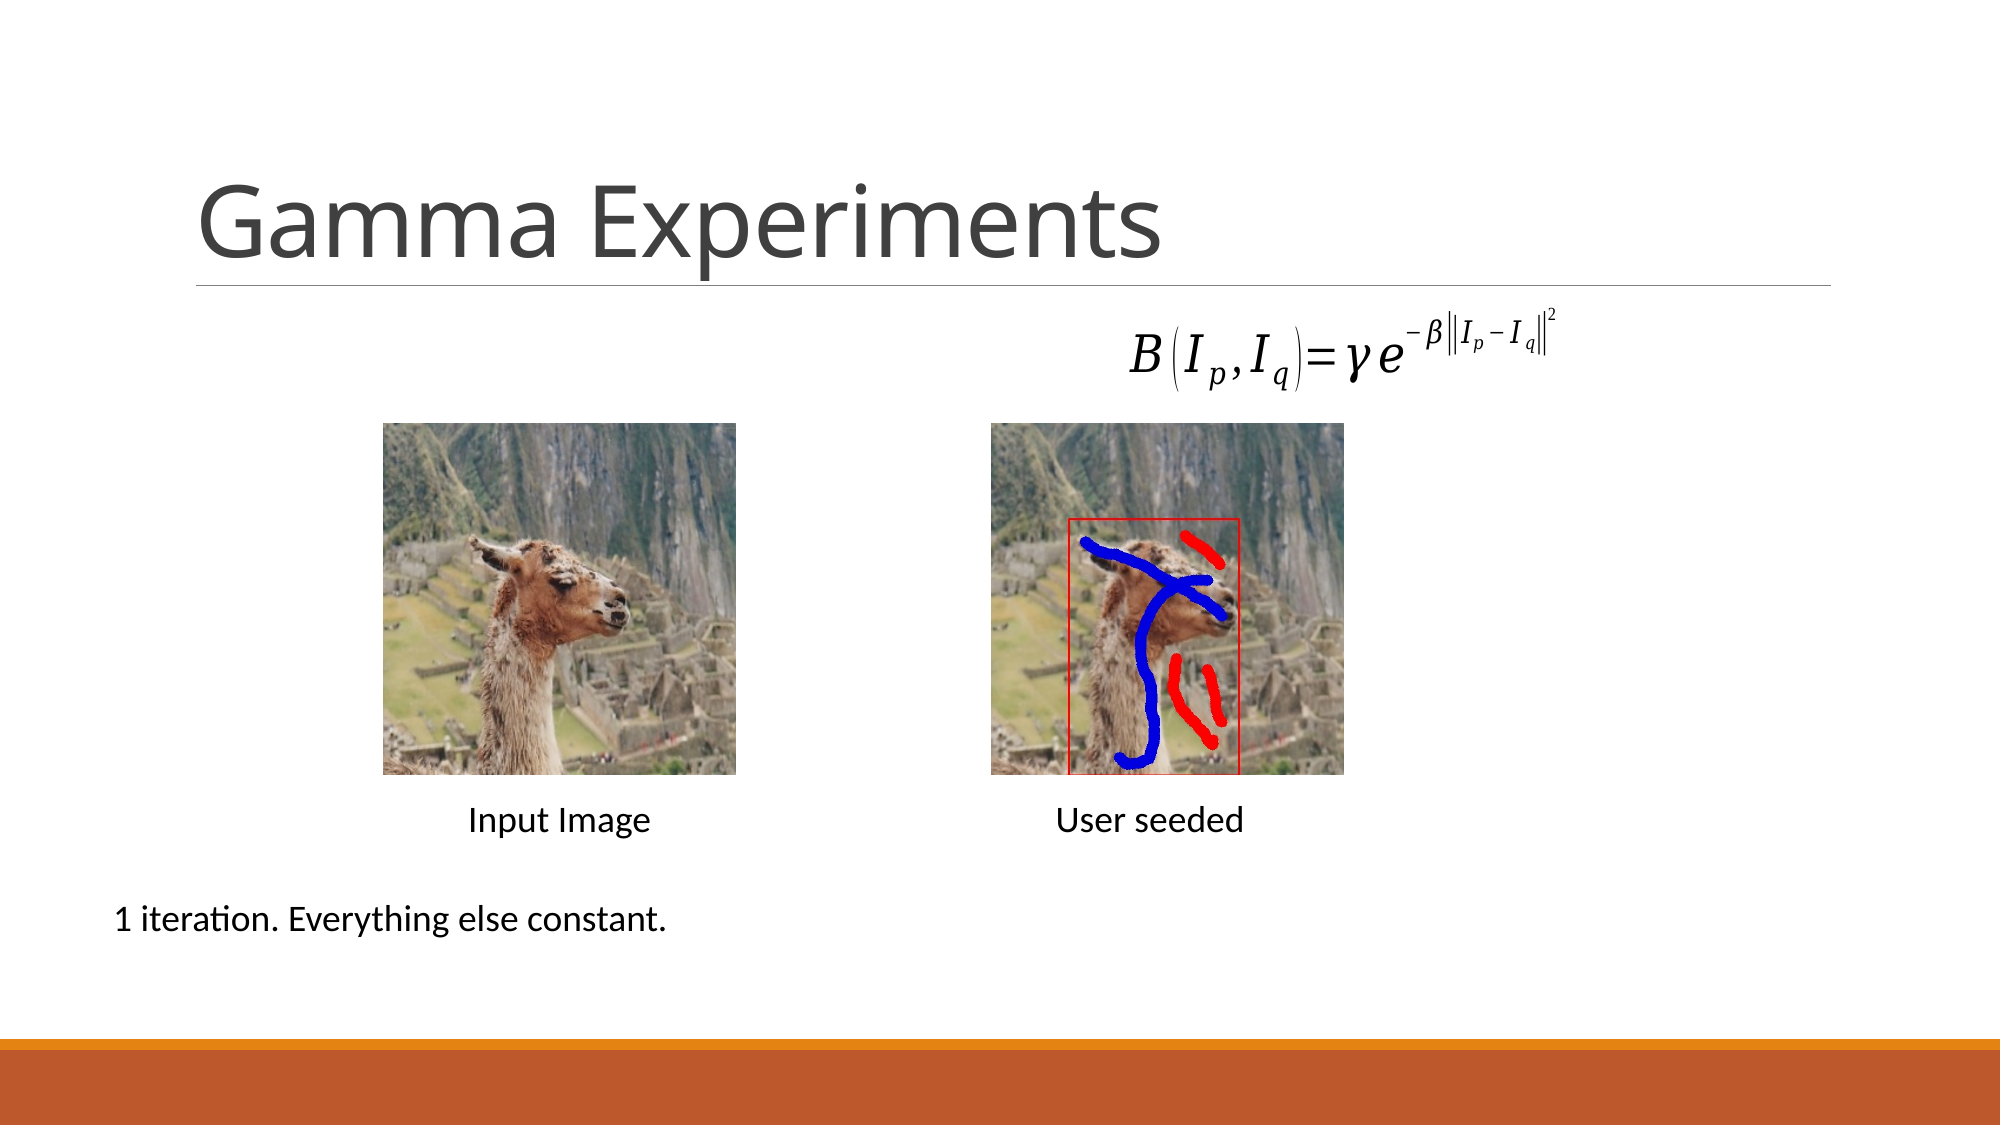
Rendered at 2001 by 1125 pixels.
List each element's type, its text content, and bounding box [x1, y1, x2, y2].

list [991, 422, 1344, 776]
title Gamma Experiments [180, 47, 1830, 285]
text_box Input Image [453, 787, 702, 848]
text_box 1 iteration. Everything else constant. [98, 887, 881, 947]
picture [383, 422, 736, 776]
text_box User seeded [1040, 787, 1318, 848]
